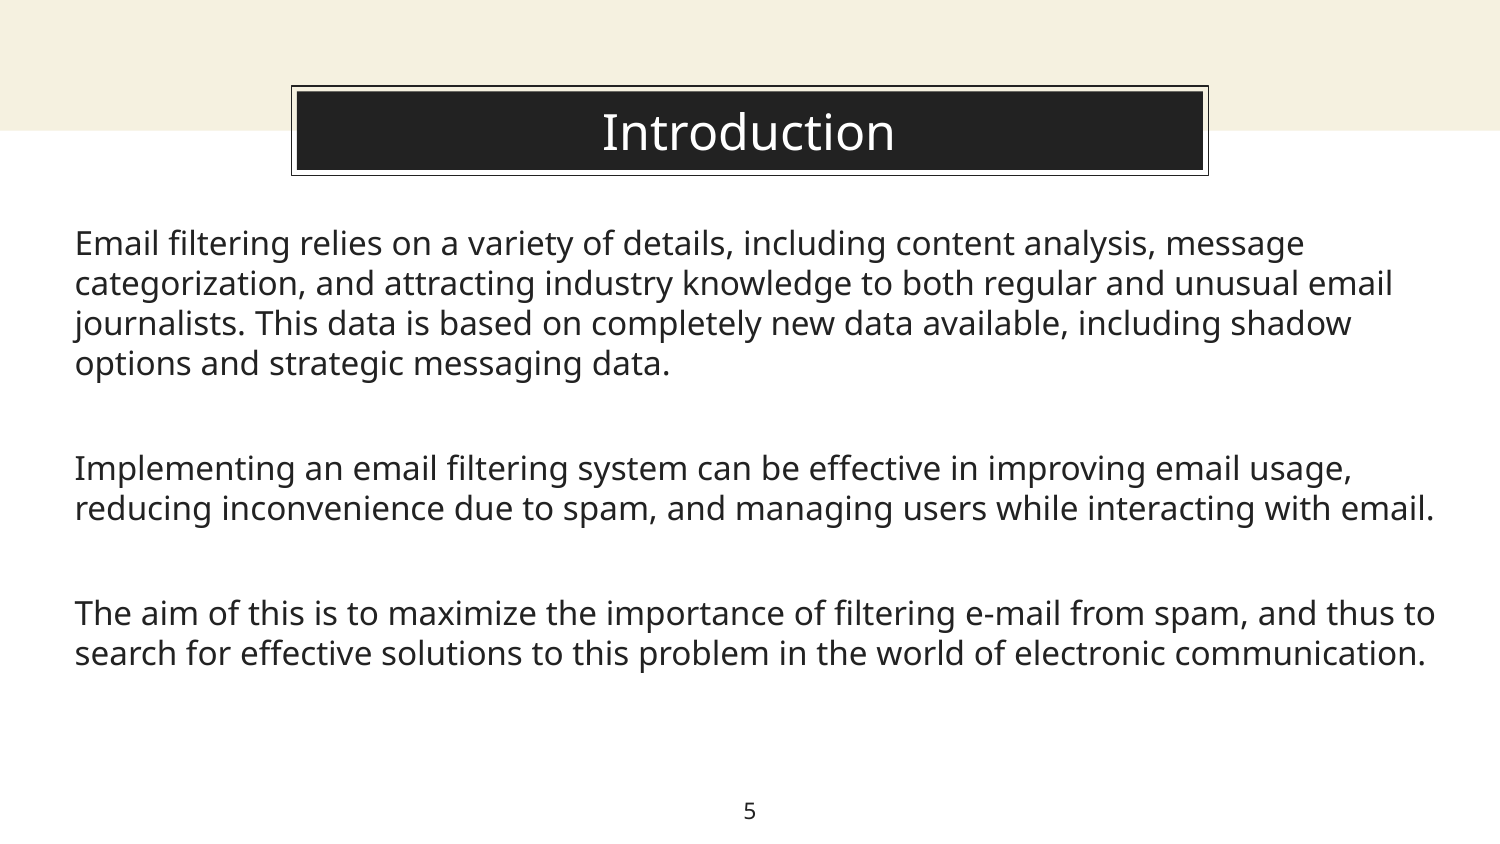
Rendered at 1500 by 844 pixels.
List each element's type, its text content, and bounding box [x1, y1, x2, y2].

list Email filtering relies on a variety of details, including content analysis, message categorization, and attracting industry knowledge to both regular and unusual email journalists. This data is based on completely new data available, including shadow options and strategic messaging data. Implementing an email filtering system can be effective in improving email usage, reducing inconvenience due to spam, and managing users while interacting with email. The aim of this is to maximize the importance of filtering e-mail from spam, and thus to search for effective solutions to this problem in the world of electronic communication. [42, 207, 1456, 796]
title Introduction [296, 91, 1203, 170]
slide_number 5 [705, 781, 795, 832]
